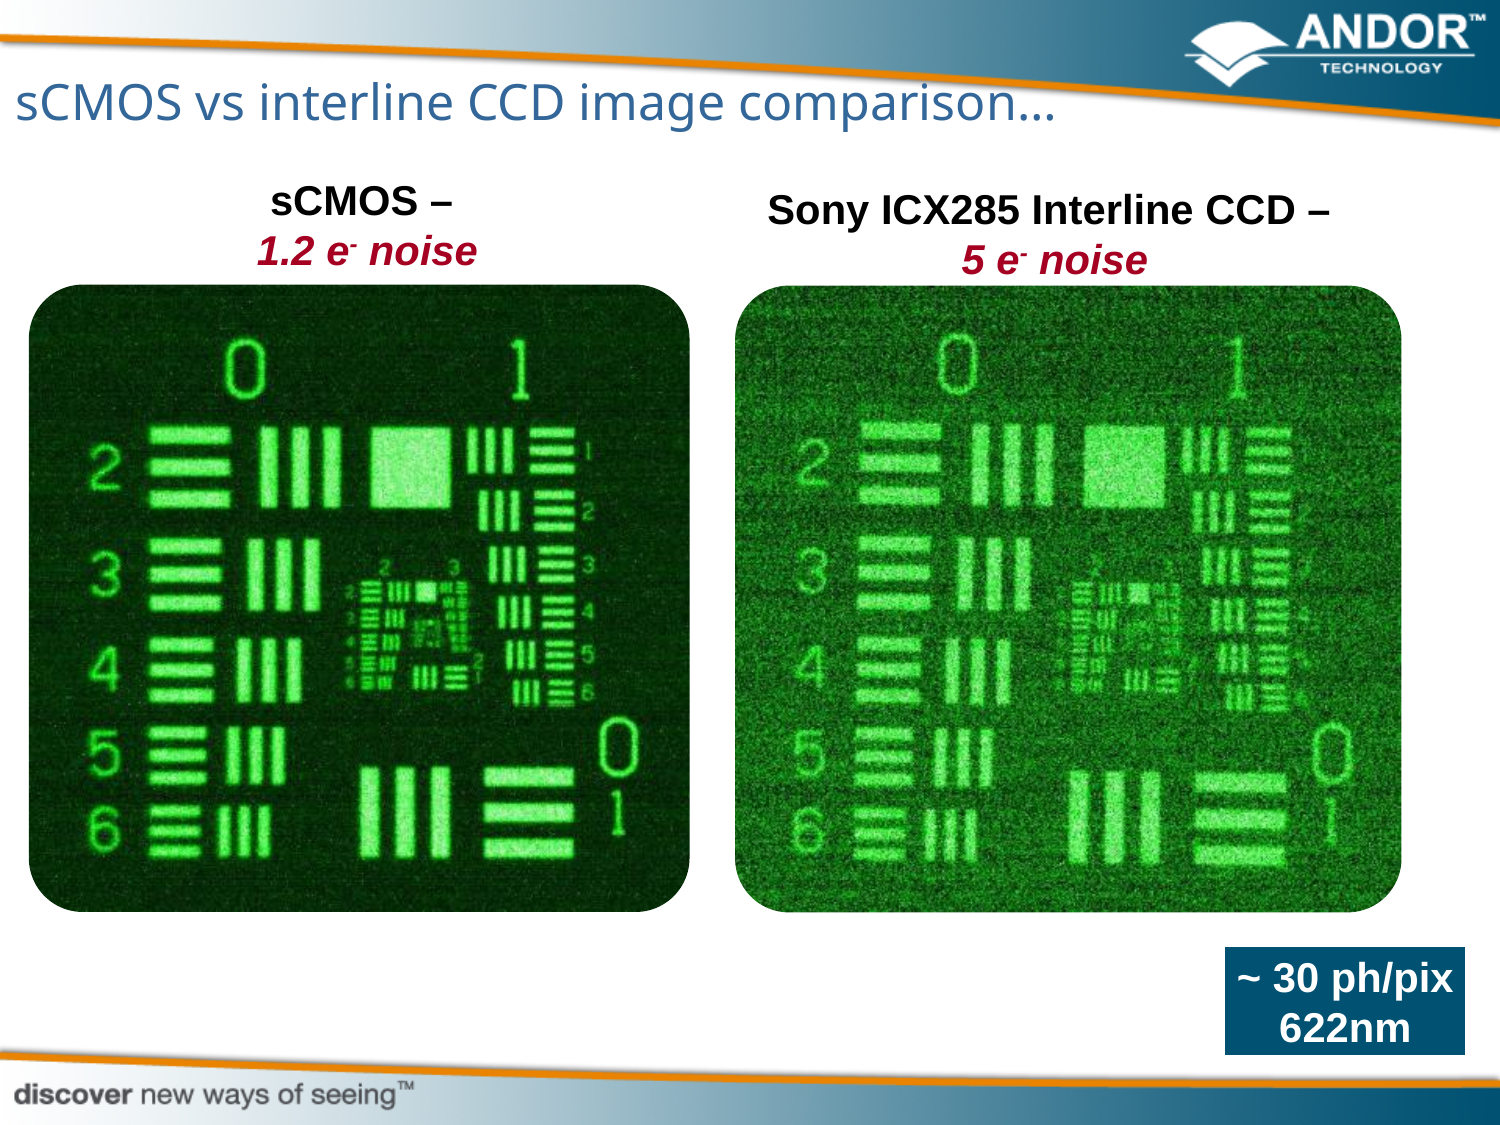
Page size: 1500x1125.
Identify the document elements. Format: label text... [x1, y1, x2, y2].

picture [0, 0, 1500, 1125]
picture [1438, 14, 1468, 48]
text_box Sony ICX285 Interline CCD – 5 e- noise [752, 175, 1346, 284]
text_box sCMOS – 1.2 e- noise [230, 166, 493, 282]
picture [1432, 64, 1442, 73]
picture [1469, 14, 1486, 20]
text_box sCMOS vs interline CCD image comparison… [0, 62, 1073, 138]
text_box ~ 30 ph/pix 622nm [1219, 940, 1472, 1062]
